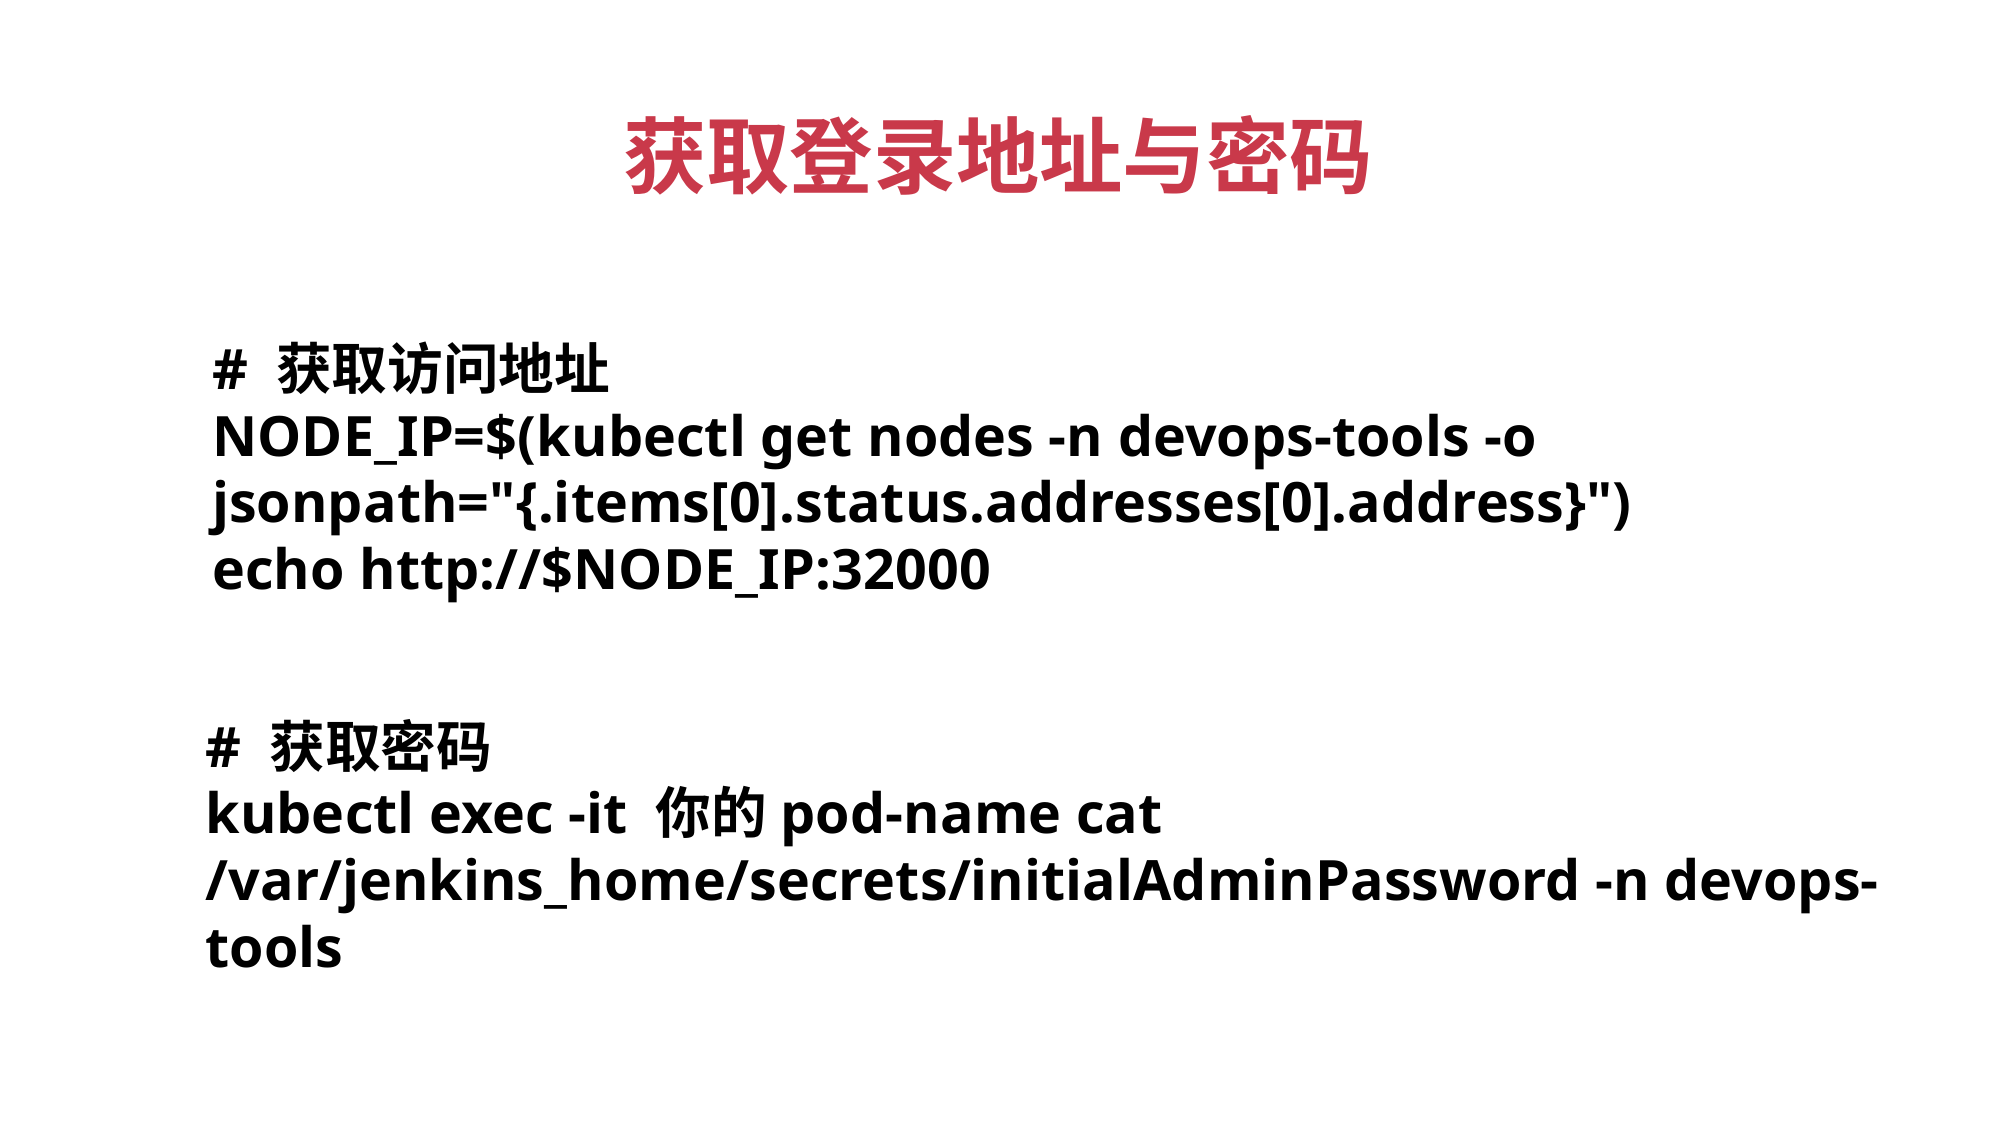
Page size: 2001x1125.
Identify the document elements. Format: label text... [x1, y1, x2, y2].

text_box 获取登录地址与密码 [404, 94, 1593, 216]
text_box [0, 225, 1990, 1092]
text_box # 获取访问地址 NODE_IP=$(kubectl get nodes -n devops-tools -o jsonpath="{.items[0].status.addresses[0].address}") echo http://$NODE_IP:32000 [197, 326, 1773, 613]
text_box # 获取密码 kubectl exec -it 你的pod-name cat /var/jenkins_home/secrets/initialAdminPassword -n devops-tools [190, 704, 1919, 975]
